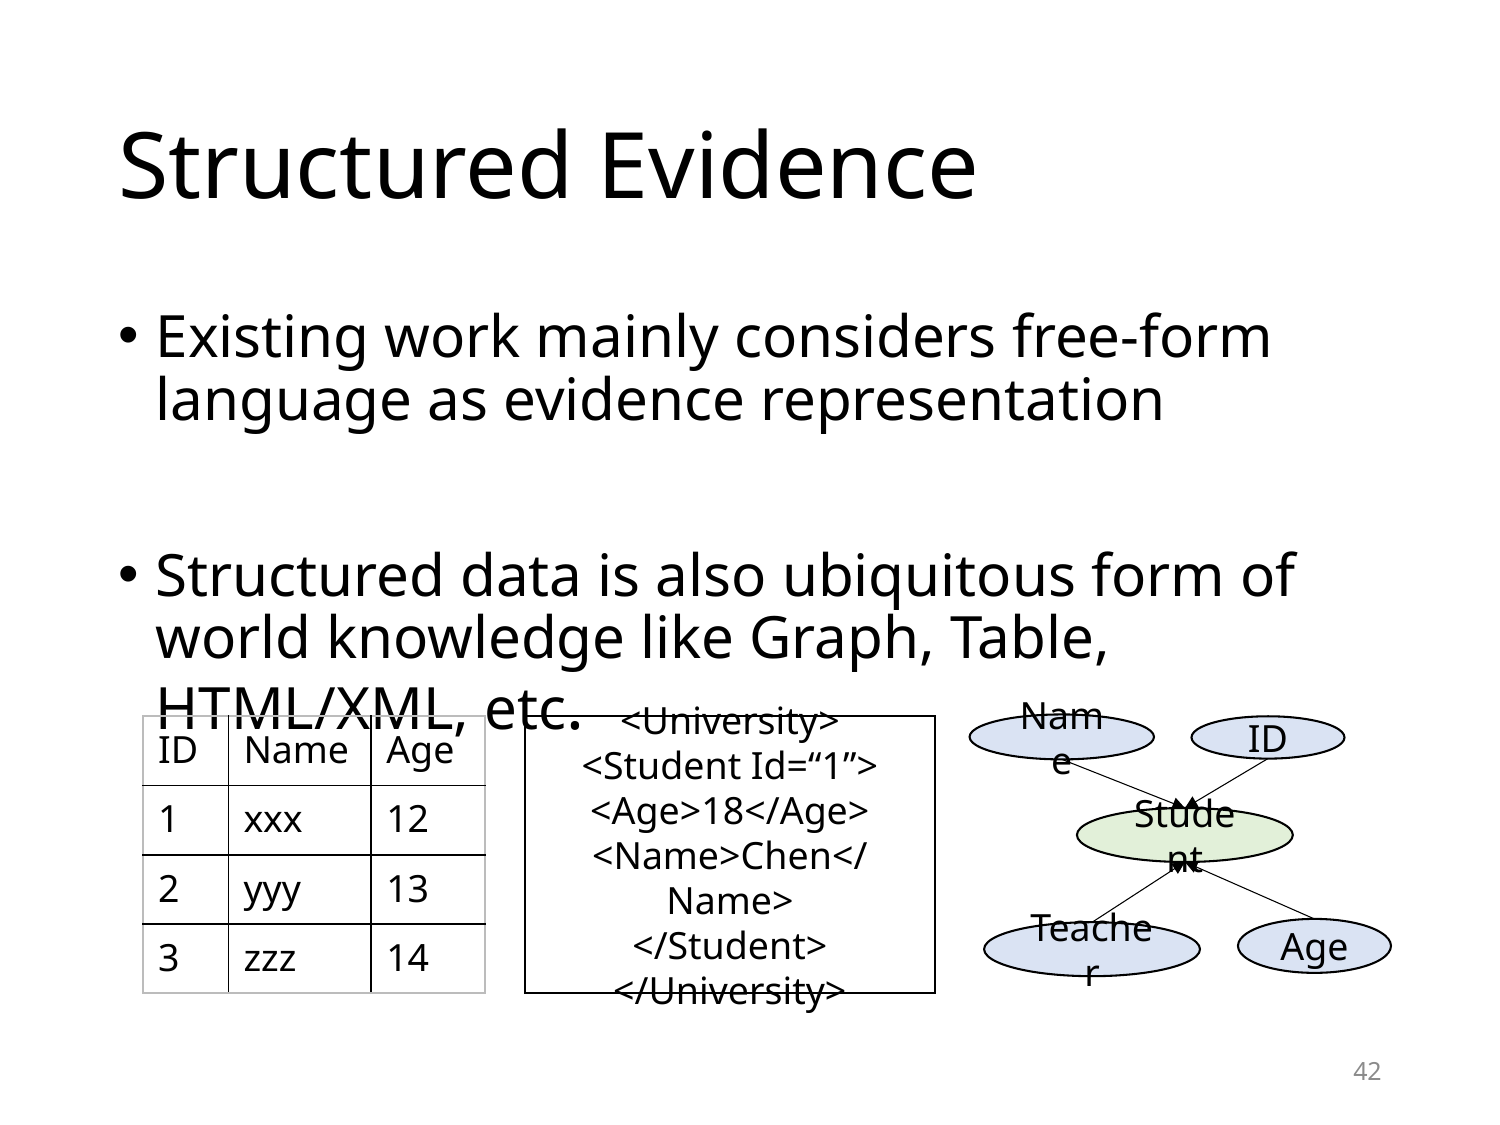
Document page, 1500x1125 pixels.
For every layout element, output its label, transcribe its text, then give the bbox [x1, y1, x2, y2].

table_cell 14 [372, 925, 484, 992]
table_cell 2 [144, 856, 228, 923]
table_cell yyy [229, 856, 370, 923]
text_box Age [1236, 917, 1393, 974]
table_header ID [144, 717, 228, 785]
table_cell 13 [372, 856, 484, 923]
text_box ID [1190, 715, 1346, 760]
text_box <University> <Student Id=“1”> <Age>18</Age> <Name>Chen</Name> </Student> </University> [524, 715, 936, 994]
list Existing work mainly considers free-form language as evidence representation Structured data is also ubiquitous form of world knowledge like Graph, Table, HTML/XML, etc. [103, 299, 1397, 1014]
table_header Age [372, 717, 484, 785]
table_cell xxx [229, 786, 370, 854]
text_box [1184, 758, 1269, 809]
text_box Teacher [983, 921, 1202, 978]
text_box Name [968, 713, 1156, 761]
table_cell 3 [144, 925, 228, 992]
text_box Student [1075, 808, 1294, 861]
table_cell 12 [372, 786, 484, 854]
title Structured Evidence [103, 59, 1397, 278]
table_cell zzz [229, 925, 370, 992]
slide_number 42 [1059, 1042, 1397, 1103]
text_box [1061, 759, 1185, 808]
table_header Name [229, 717, 370, 785]
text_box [1092, 861, 1185, 923]
table_cell 1 [144, 786, 228, 854]
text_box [1184, 861, 1315, 919]
